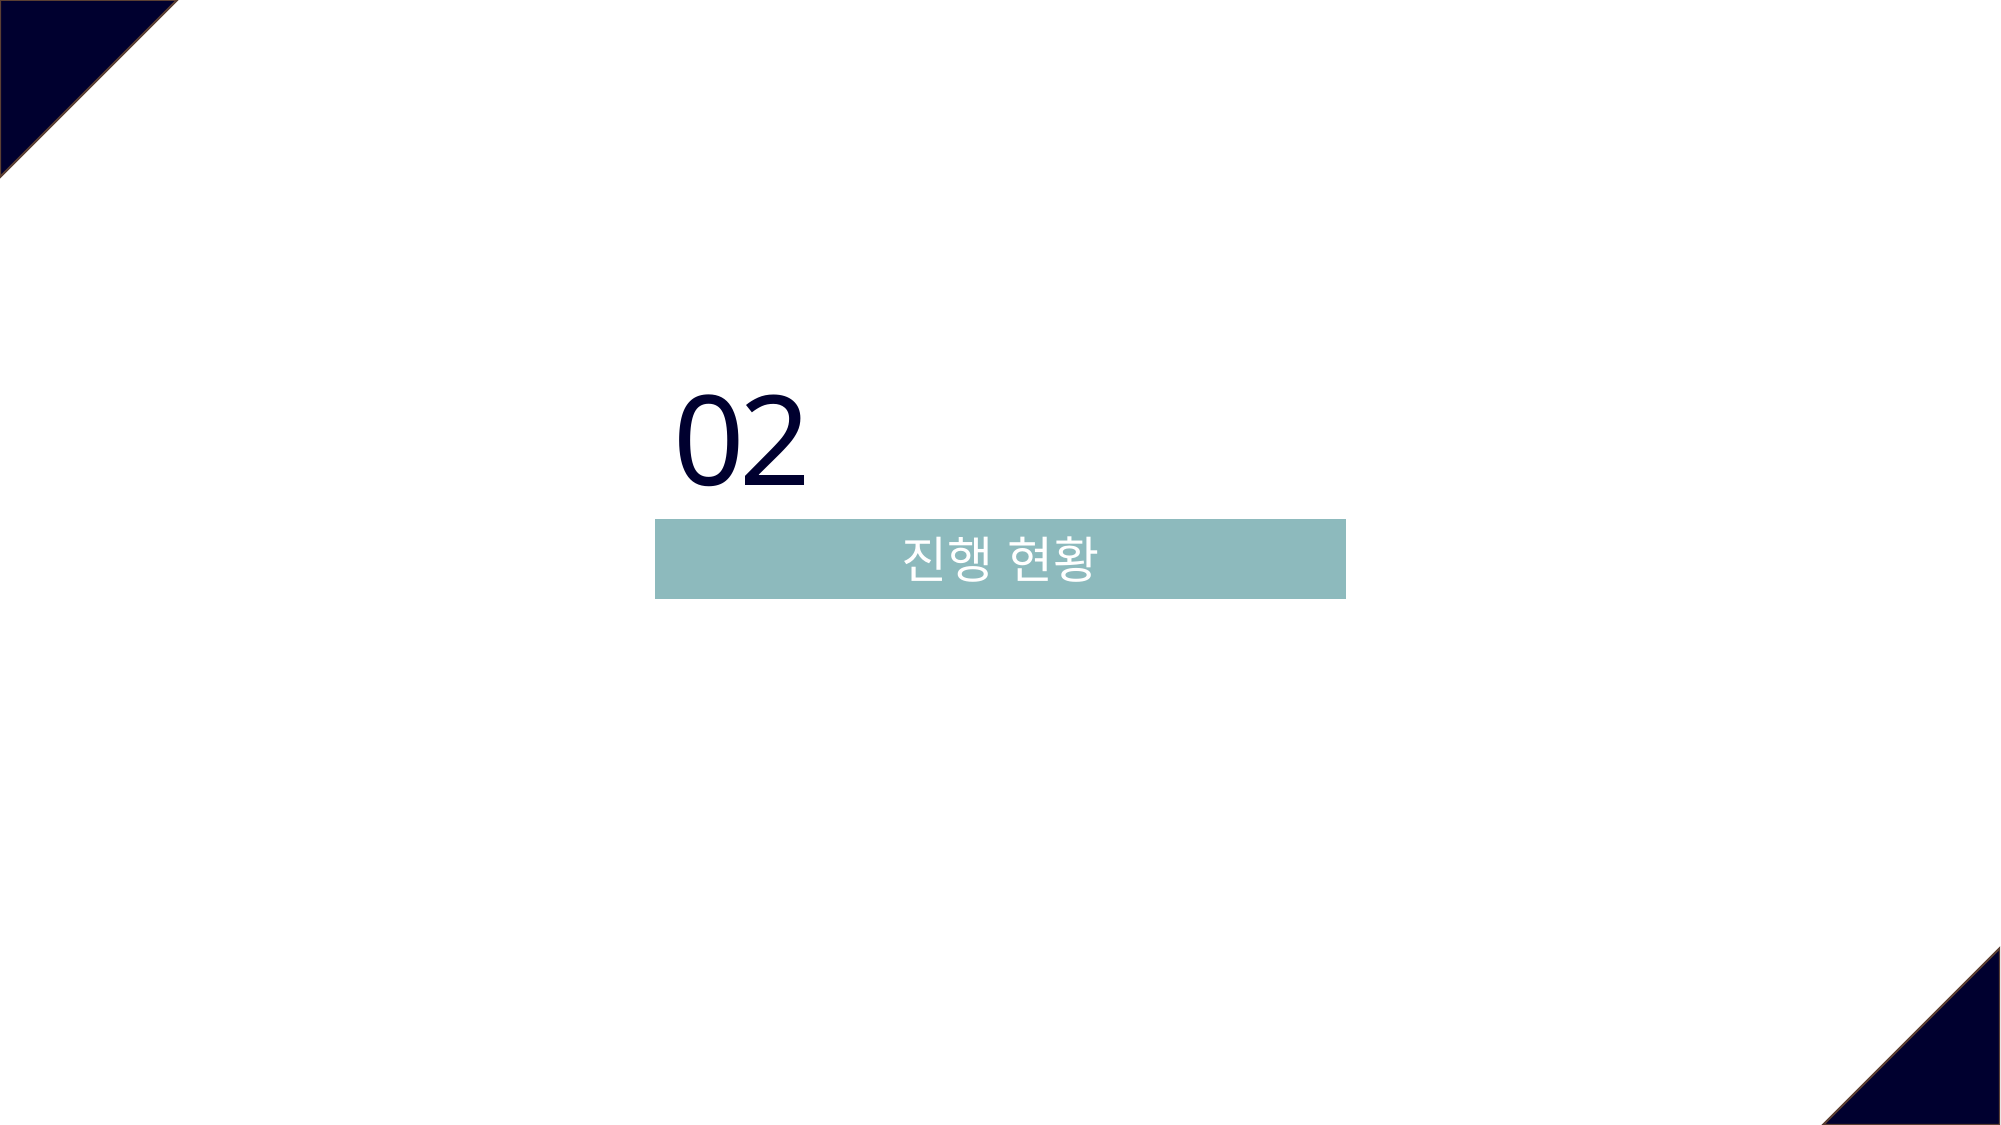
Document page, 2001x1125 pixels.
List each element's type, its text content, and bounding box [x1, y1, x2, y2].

text_box 진행 현황 [655, 519, 1346, 599]
text_box 02 [658, 353, 826, 519]
